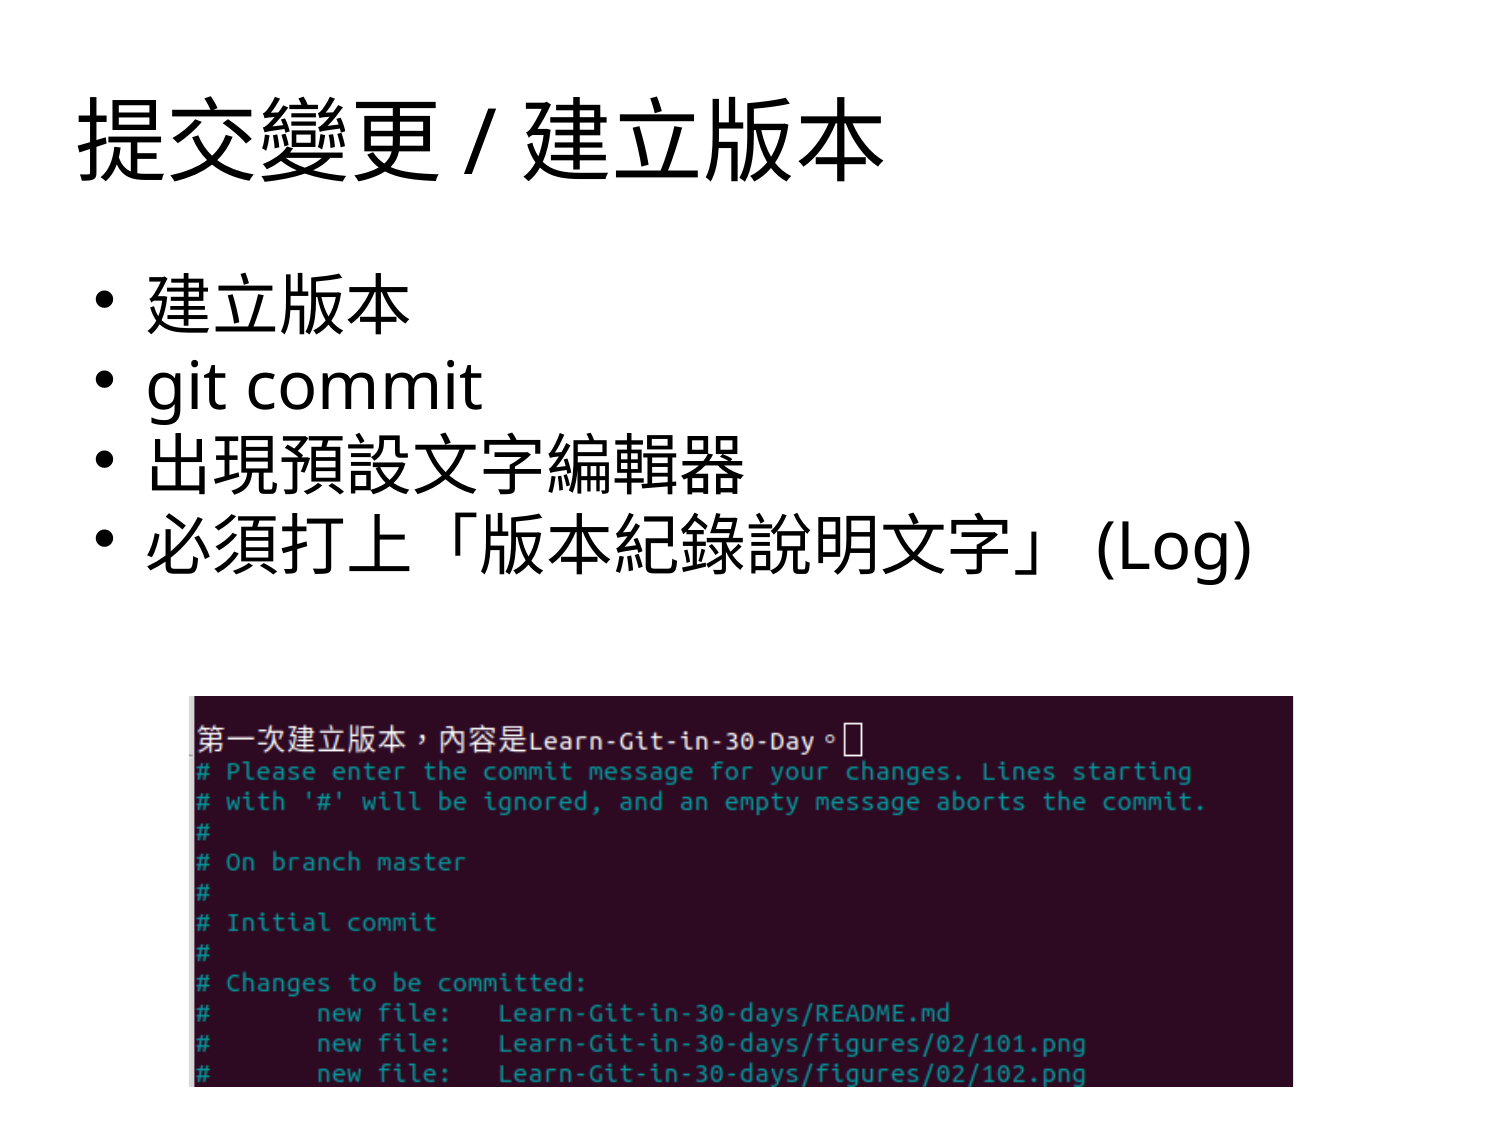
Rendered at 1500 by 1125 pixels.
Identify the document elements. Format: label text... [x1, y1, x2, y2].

picture [188, 696, 1294, 1087]
text_box 建立版本 git commit 出現預設文字編輯器 必須打上「版本紀錄說明文字」(Log) [75, 263, 1425, 915]
text_box 提交變更/建立版本 [75, 44, 1425, 232]
